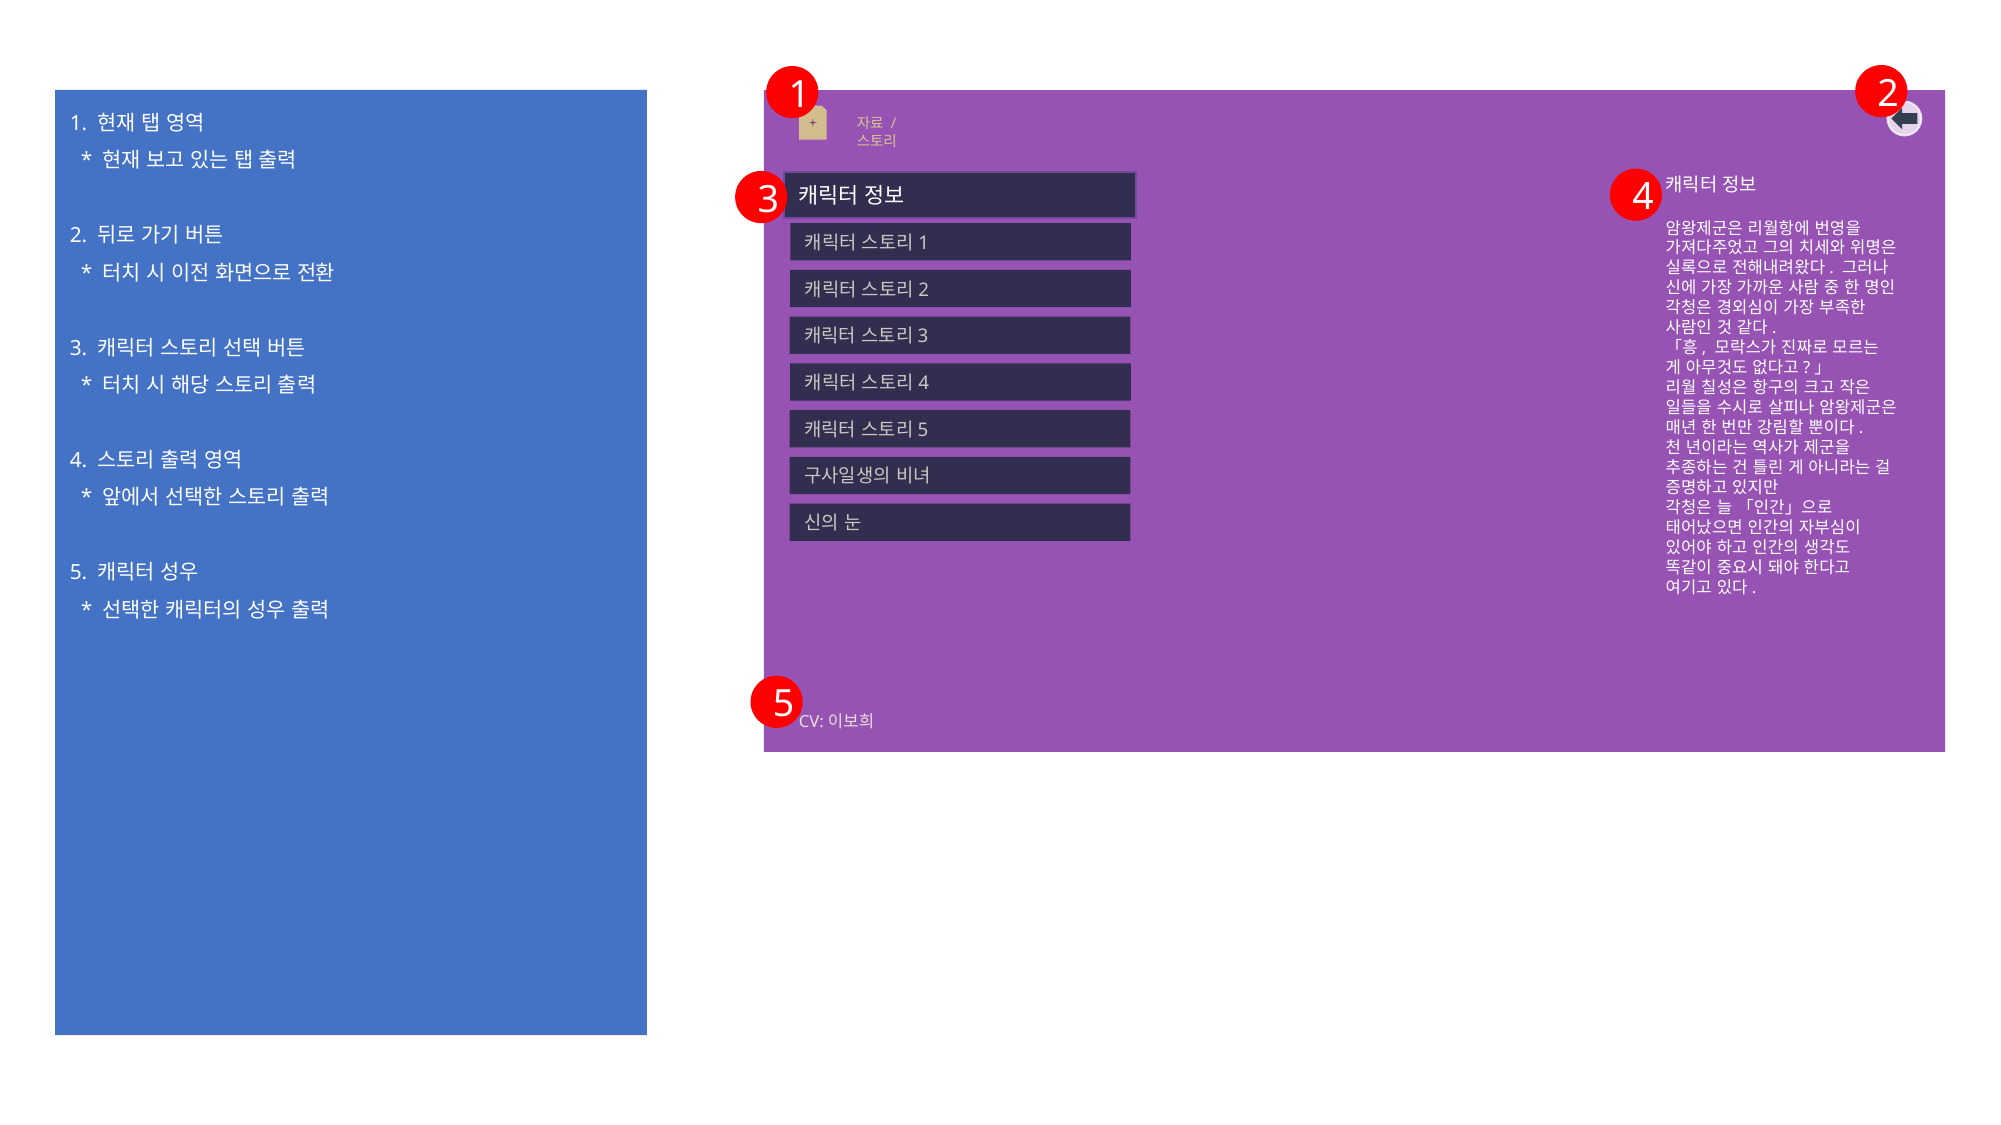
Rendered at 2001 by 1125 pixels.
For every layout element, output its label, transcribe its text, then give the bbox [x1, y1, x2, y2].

text_box 구사일생의 비녀 [789, 456, 1131, 495]
text_box CV:이보희 [784, 703, 939, 739]
text_box [763, 89, 1946, 753]
text_box 캐릭터 스토리3 [789, 316, 1131, 354]
text_box 캐릭터 스토리4 [790, 363, 1131, 401]
text_box 자료 / 스토리 [842, 106, 954, 157]
text_box 2 [1854, 63, 1909, 119]
text_box [798, 104, 828, 141]
text_box 캐릭터 정보 암왕제군은 리월항에 번영을 가져다주었고 그의 치세와 위명은 실록으로 전해내려왔다. 그러나 신에 가장 가까운 사람 중 한 명인 각청은 경외심이 가장 부족한 사람인 것 같다. 「흥, 모락스가 진짜로 모르는 게 아무것도 없다고?」 리월 칠성은 항구의 크고 작은 일들을 수시로 살피나 암왕제군은 매년 한 번만 강림할 뿐이다. 천 년이라는 역사가 제군을 추종하는 건 틀린 게 아니라는 걸 증명하고 있지만 각청은 늘 「인간」으로 태어났으면 인간의 자부심이 있어야 하고 인간의 생각도 똑같이 중요시 돼야 한다고 여기고 있다. [1650, 165, 1913, 710]
text_box [808, 118, 818, 128]
text_box 캐릭터 스토리5 [789, 410, 1131, 448]
text_box [1889, 108, 1919, 132]
text_box [1886, 100, 1923, 137]
text_box 4 [1608, 167, 1664, 222]
text_box 캐릭터 스토리1 [790, 223, 1131, 261]
text_box 캐릭터 정보 [783, 171, 1137, 219]
text_box 캐릭터 스토리2 [790, 269, 1131, 308]
text_box 1 [765, 64, 820, 120]
text_box 1. 현재 탭 영역 * 현재 보고 있는 탭 출력 2. 뒤로 가기 버튼 * 터치 시 이전 화면으로 전환 3. 캐릭터 스토리 선택 버튼 * 터치 시 해당 스토리 출력 4. 스토리 출력 영역 * 앞에서 선택한 스토리 출력 5. 캐릭터 성우 * 선택한 캐릭터의 성우 출력 [54, 89, 648, 1036]
text_box 5 [749, 674, 804, 729]
text_box 신의 눈 [789, 503, 1131, 541]
text_box 3 [734, 169, 789, 225]
